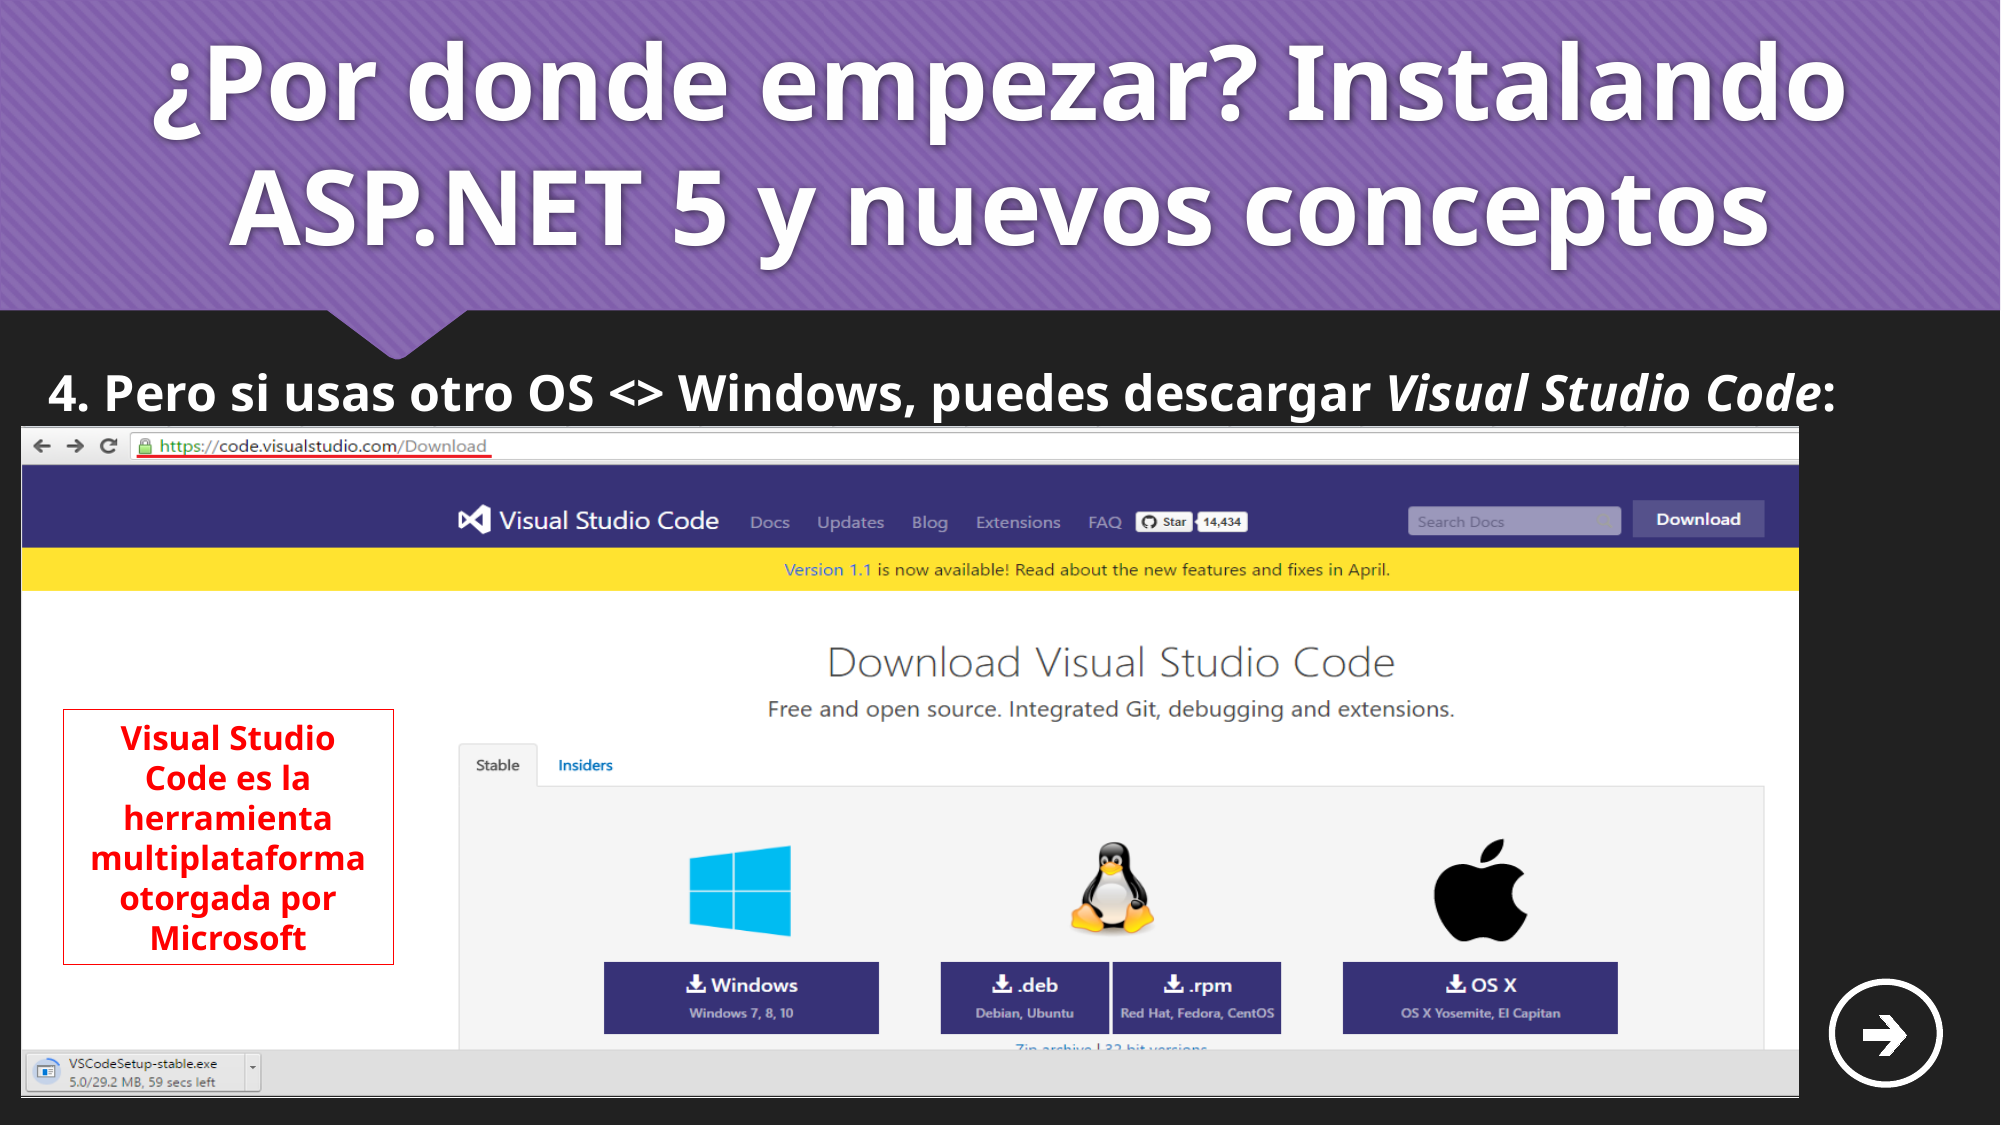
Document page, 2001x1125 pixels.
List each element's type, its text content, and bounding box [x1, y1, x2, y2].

text_box 4. Pero si usas otro OS <> Windows, puedes descargar Visual Studio Code: [33, 354, 1940, 430]
text_box [1863, 1015, 1907, 1056]
title ¿Por donde empezar? Instalando ASP.NET 5 y nuevos conceptos [133, 114, 1868, 274]
text_box [1830, 980, 1942, 1086]
picture [21, 426, 1800, 1098]
